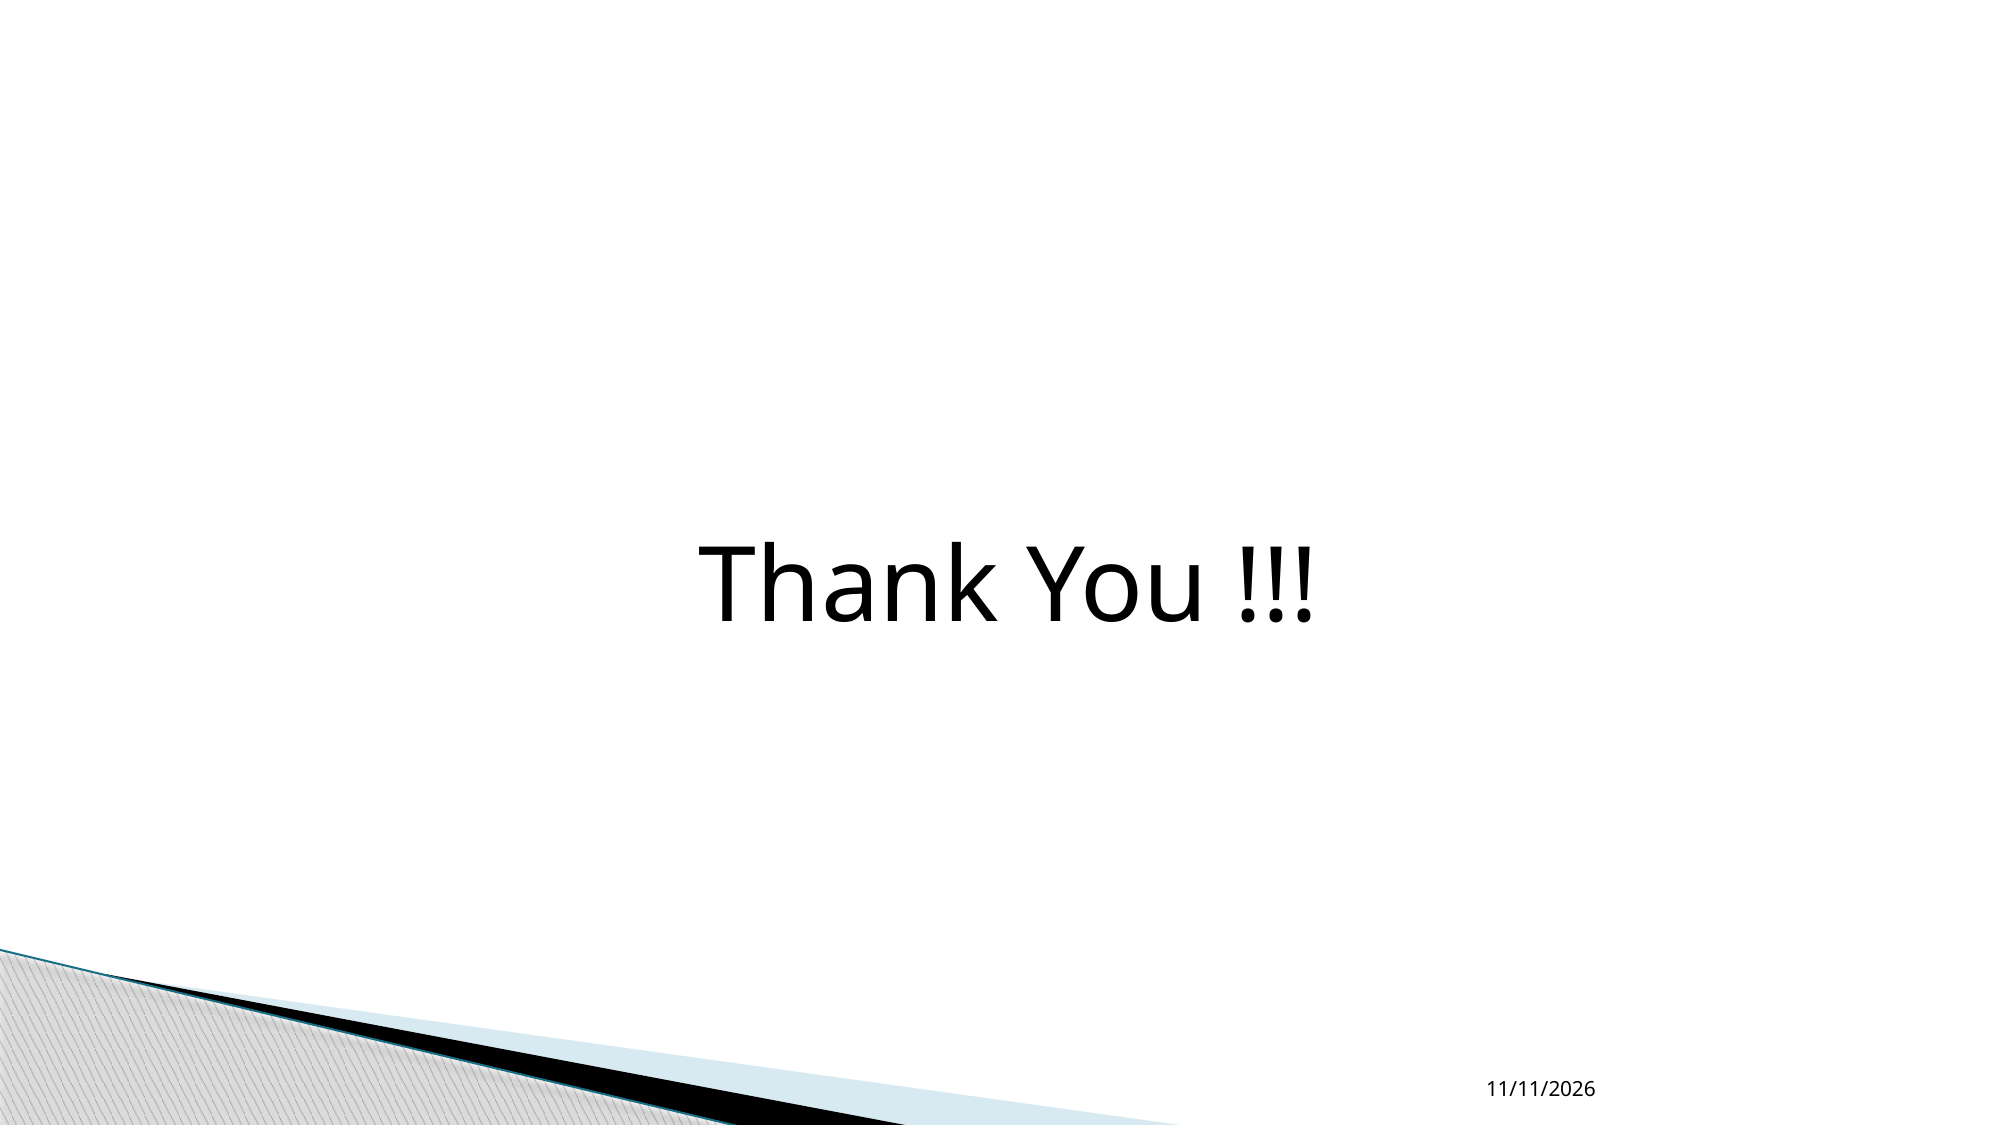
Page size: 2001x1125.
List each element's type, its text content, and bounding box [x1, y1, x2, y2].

list Thank You !!! [99, 243, 1900, 986]
slide_number 01-Sep-17 [1471, 1051, 1892, 1112]
